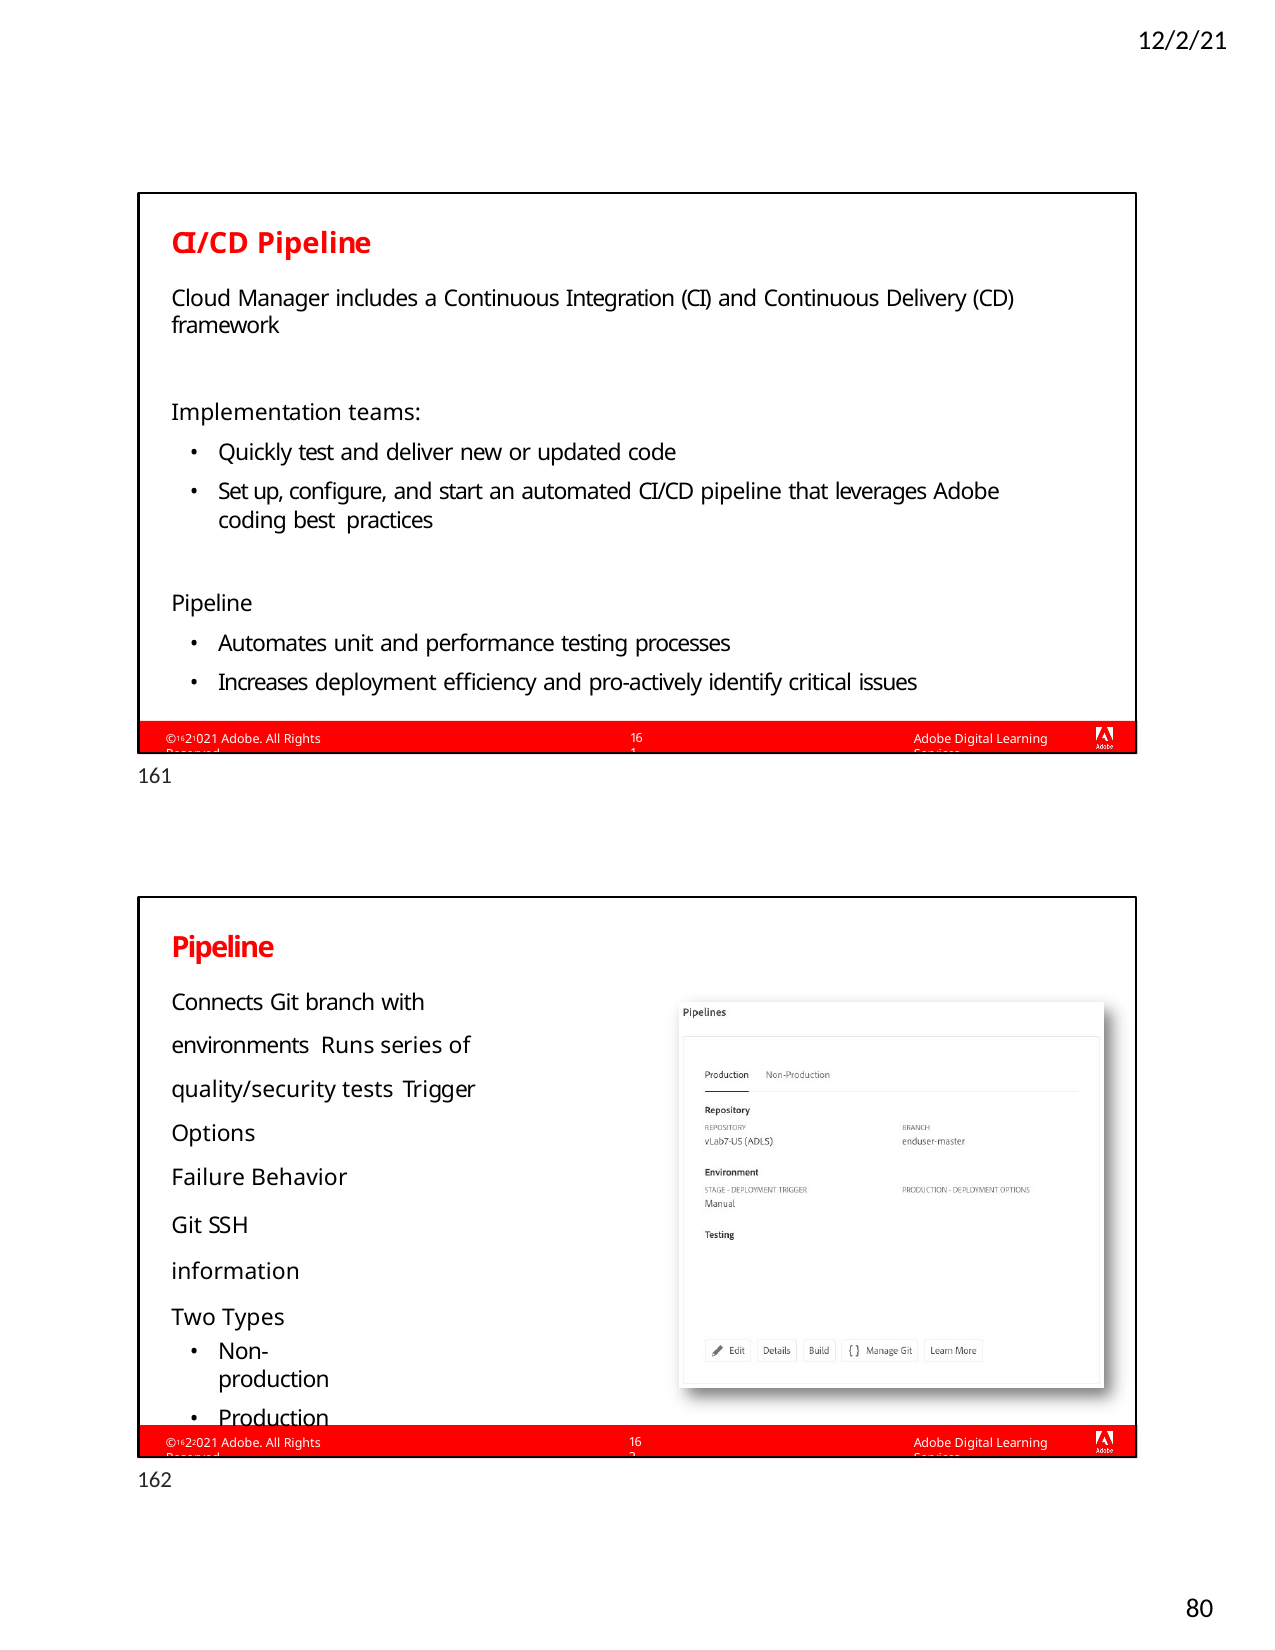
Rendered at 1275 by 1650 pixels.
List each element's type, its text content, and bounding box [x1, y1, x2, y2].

text_box 161 [135, 760, 175, 788]
text_box 12/2/21 [1135, 20, 1230, 55]
text_box [138, 192, 1137, 720]
text_box 162 [135, 1467, 175, 1492]
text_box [137, 895, 1138, 1459]
slide_number 80 [1179, 1589, 1234, 1650]
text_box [137, 720, 1138, 755]
